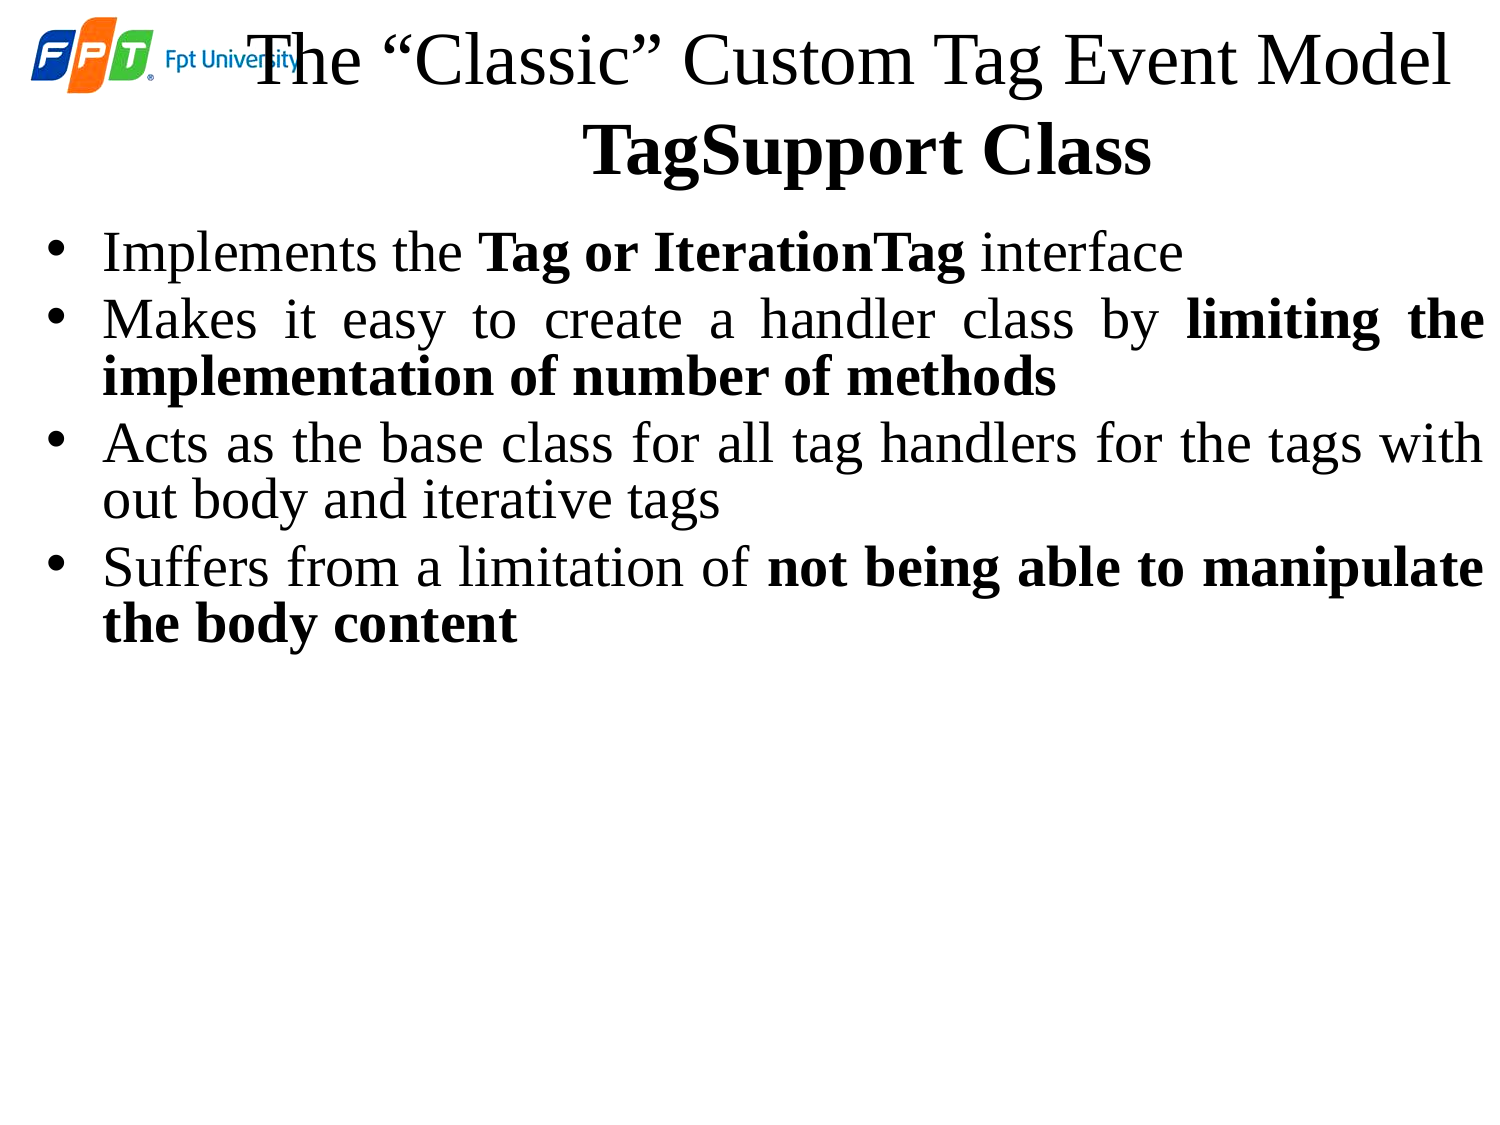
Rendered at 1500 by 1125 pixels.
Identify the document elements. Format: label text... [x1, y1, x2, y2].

title The “Classic” Custom Tag Event Model TagSupport Class [217, 0, 1500, 199]
picture [0, 0, 217, 122]
list Implements the Tag or IterationTag interface Makes it easy to create a handler class by limiting the implementation of number of methods Acts as the base class for all tag handlers for the tags with out body and iterative tags Suffers from a limitation of not being able to manipulate the body content [31, 219, 1500, 693]
